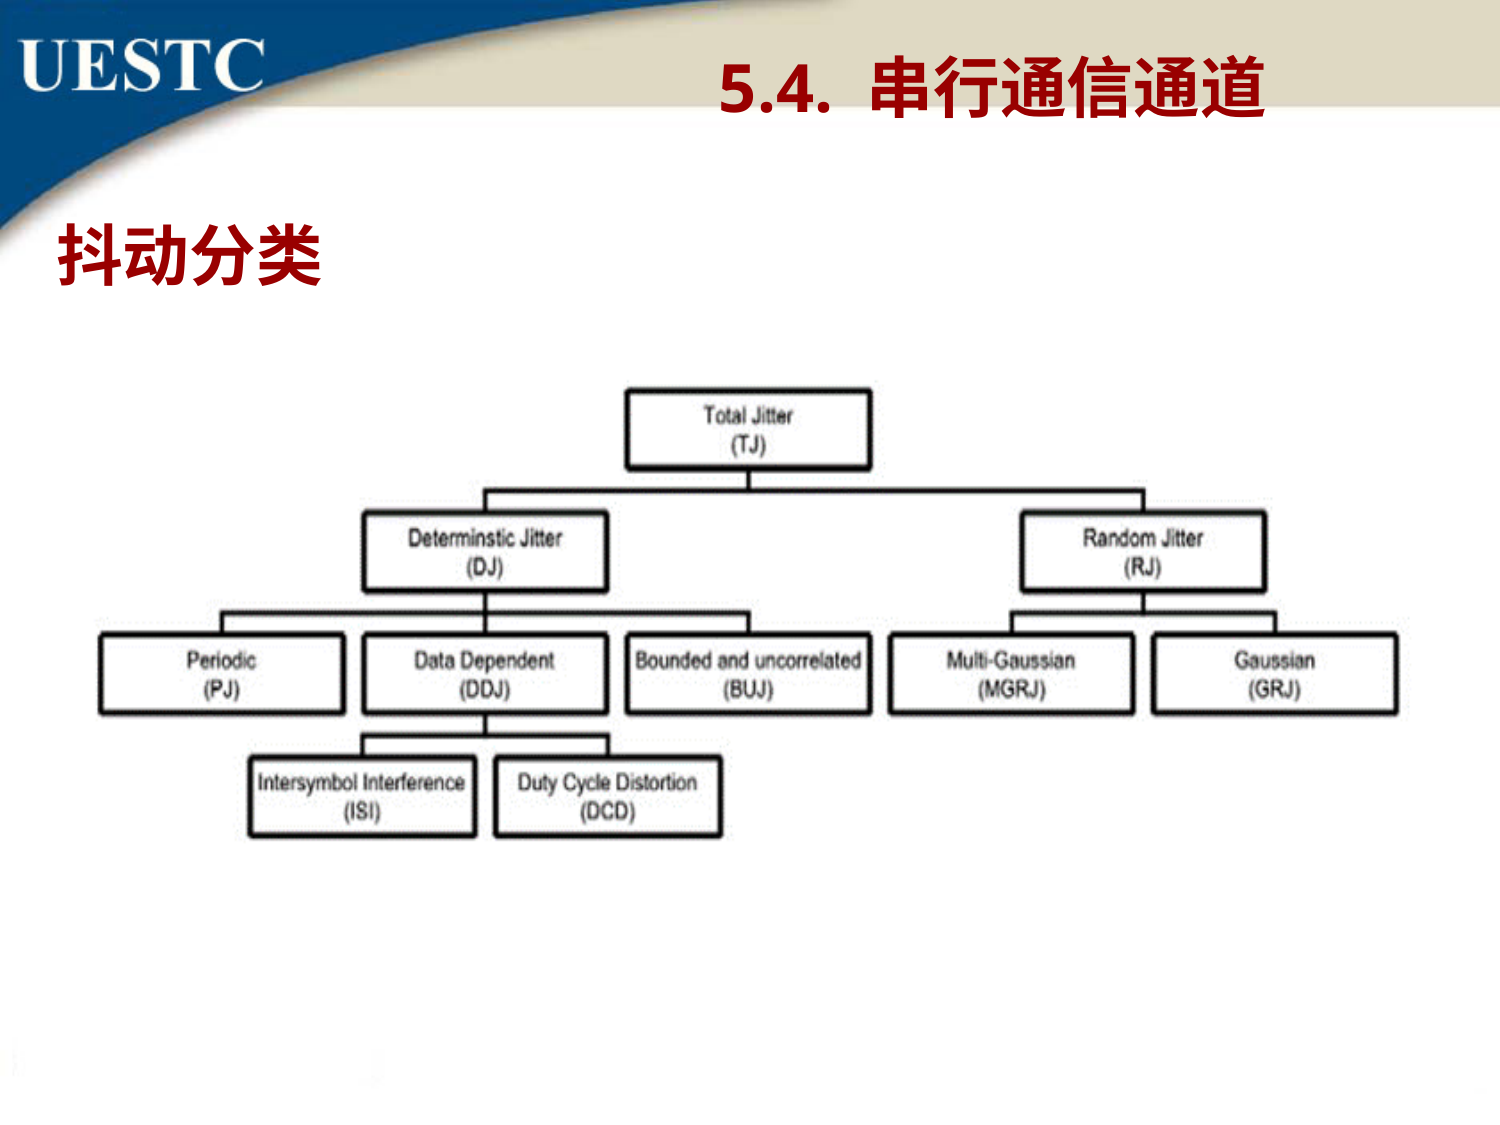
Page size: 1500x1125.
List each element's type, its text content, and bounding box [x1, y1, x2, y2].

picture [0, 0, 1500, 1125]
text_box 抖动分类 [41, 206, 338, 302]
text_box 5.4. 串行通信通道 [525, 2, 1461, 179]
